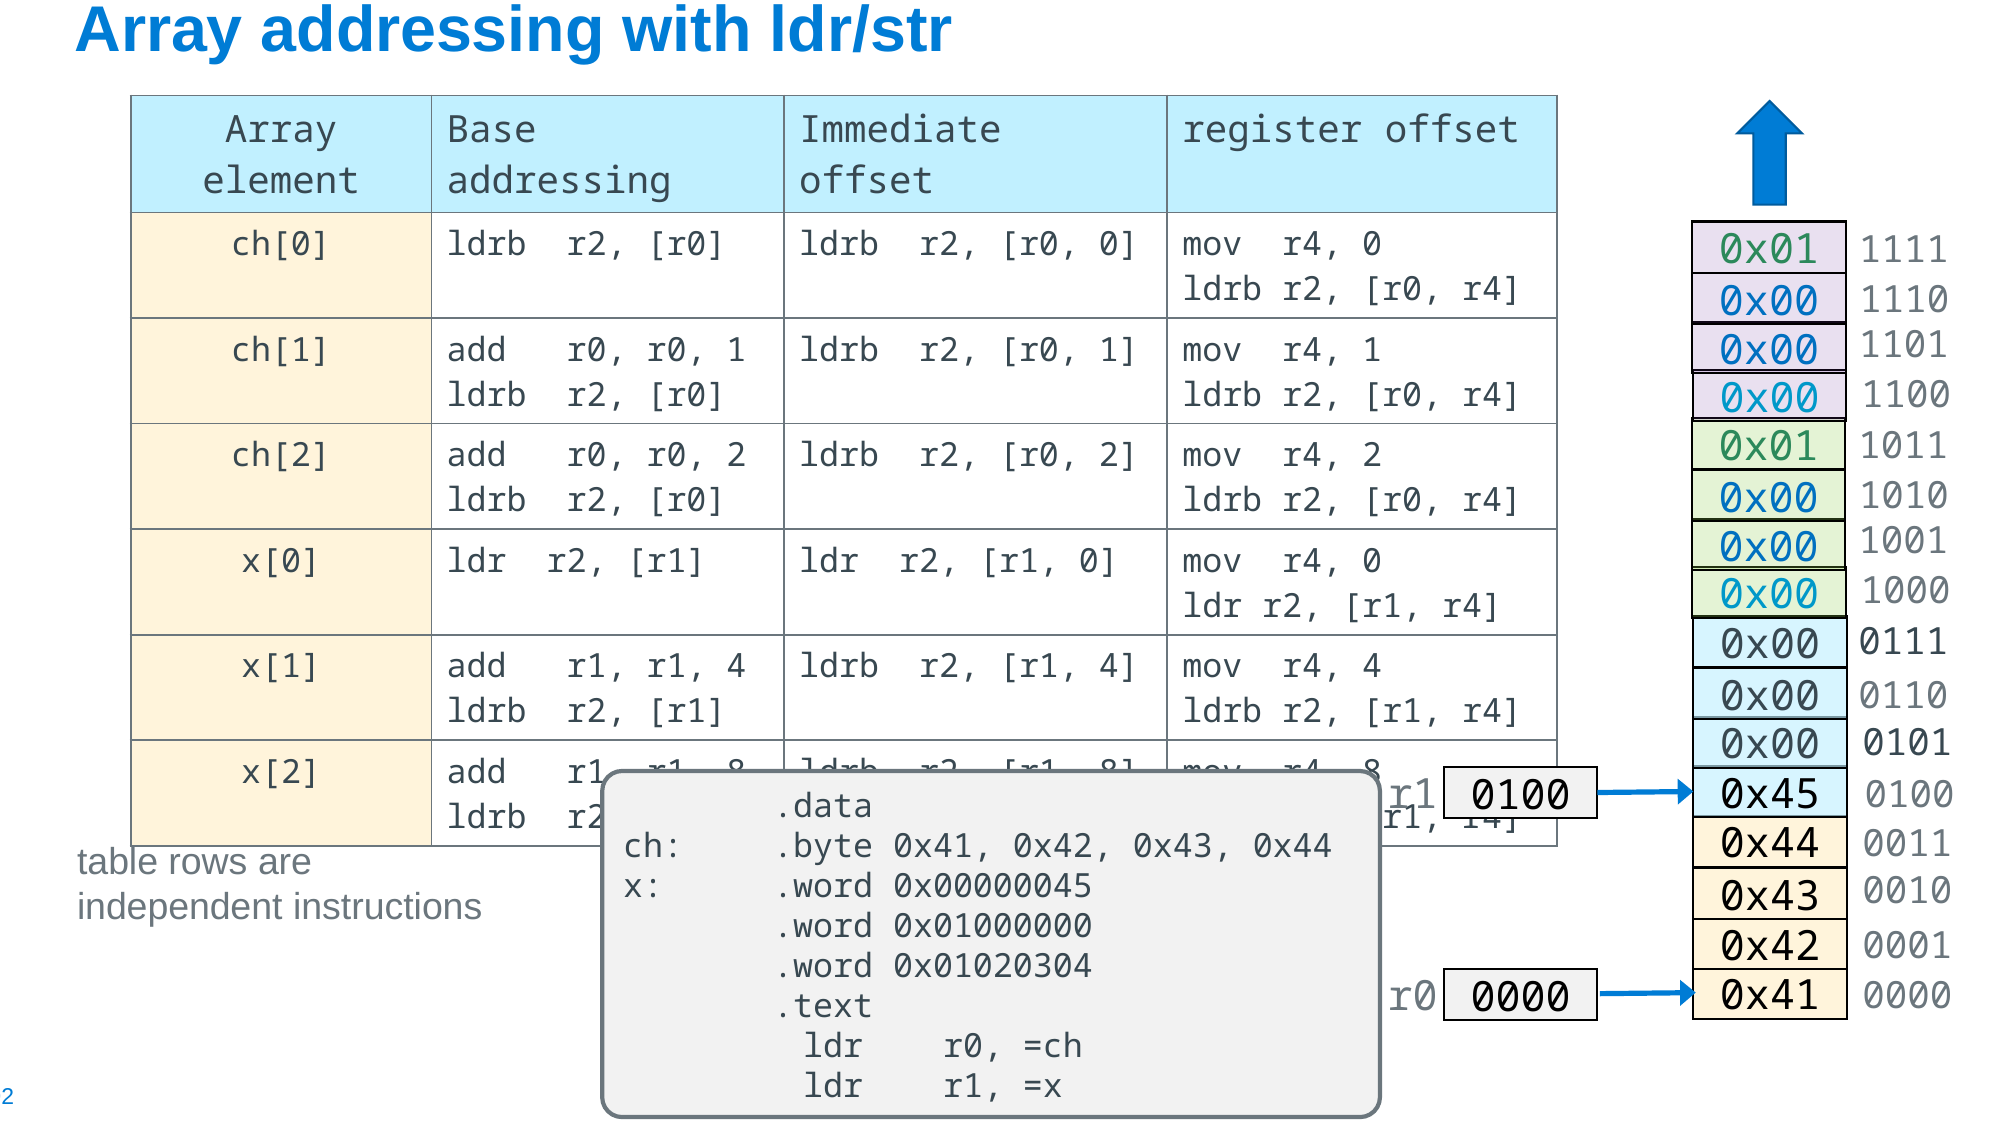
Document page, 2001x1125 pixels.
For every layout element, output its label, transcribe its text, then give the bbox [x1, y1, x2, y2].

text_box 0x00 [1692, 374, 1846, 422]
text_box 1001 [1843, 508, 1963, 569]
text_box 0x44 [1692, 818, 1847, 868]
text_box 0x41 [1692, 970, 1847, 1020]
table_cell add r0, r0, 2 ldrb r2, [r0] [432, 424, 783, 528]
table_cell add r1, r1, 8 ldrb r2, [r0] [432, 741, 783, 845]
table_cell ldrb r2, [r1, 4] [785, 636, 1166, 739]
table_header Immediate offset [785, 96, 1166, 212]
text_box table rows are independent instructions [62, 829, 498, 935]
text_box 0x43 [1692, 868, 1847, 920]
table_cell ch[0] [132, 213, 431, 317]
title Array addressing with ldr/str [59, 0, 988, 74]
table_cell x[1] [132, 636, 431, 739]
text_box 0x45 [1692, 769, 1848, 818]
table_header Base addressing [432, 96, 783, 212]
text_box 0010 [1847, 871, 1967, 919]
text_box 0100 [1453, 766, 1598, 819]
text_box 0x00 [1691, 522, 1846, 571]
text_box 0000 [1847, 974, 1967, 1024]
table_cell ch[1] [132, 319, 431, 423]
text_box 1101 [1843, 312, 1964, 372]
text_box 0x00 [1691, 325, 1847, 374]
table_header register offset [1168, 96, 1556, 212]
table_cell mov r4, 1 ldrb r2, [r0, r4] [1168, 319, 1556, 423]
table_cell mov r4, 4 ldrb r2, [r1, r4] [1168, 636, 1556, 739]
text_box 0x00 [1692, 619, 1843, 668]
table_cell ldr r2, [r1] [432, 530, 783, 634]
table_cell ldrb r2, [r0, 2] [785, 424, 1166, 528]
text_box 1010 [1844, 464, 1964, 524]
text_box 0x01 [1691, 220, 1843, 274]
text_box 0x00 [1692, 668, 1843, 720]
text_box 0x42 [1692, 920, 1847, 970]
text_box 0x00 [1692, 720, 1847, 769]
table_cell ldrb r2, [r0, 1] [785, 319, 1166, 423]
text_box .data ch: .byte 0x41, 0x42, 0x43, 0x44 x: .word 0x00000045 .word 0x01000000 .word 0x01020304 .text ldr r0, =ch ldr r1, =x [602, 770, 1380, 1118]
table_cell ldrb r2, [r0] [432, 213, 783, 317]
table_cell ldr r2, [r1, 0] [785, 530, 1166, 634]
text_box 0110 [1843, 670, 1963, 724]
text_box 0x00 [1691, 470, 1844, 522]
table_cell x[0] [132, 530, 431, 634]
table_cell mov r4, 2 ldrb r2, [r0, r4] [1168, 424, 1556, 528]
text_box 0011 [1847, 811, 1967, 871]
text_box 1000 [1845, 558, 1966, 619]
table_cell add r0, r0, 1 ldrb r2, [r0] [432, 319, 783, 423]
text_box 1011 [1843, 422, 1963, 474]
text_box 0x00 [1691, 274, 1844, 325]
table_cell ldrb r2, [r0, 0] [785, 213, 1166, 317]
table_cell mov r4, 8 ldrb r2, [r1, r4] [1380, 819, 1556, 845]
table_cell ldrb r2, [r1, 8] [785, 741, 1166, 771]
table_cell x[2] [132, 741, 431, 829]
text_box 1110 [1844, 267, 1965, 328]
text_box 0001 [1847, 919, 1967, 974]
text_box 0101 [1847, 710, 1967, 770]
text_box 0100 [1849, 762, 1970, 823]
table_cell mov r4, 0 ldrb r2, [r0, r4] [1168, 213, 1556, 317]
text_box 1100 [1846, 362, 1966, 422]
text_box [1734, 99, 1805, 206]
table_cell ch[2] [132, 424, 431, 528]
text_box 0x01 [1691, 417, 1843, 470]
table_cell mov r4, 8 ldrb r2, [r1, r4] [1168, 741, 1556, 774]
table_header Array element [132, 96, 431, 212]
text_box 0111 [1843, 609, 1963, 670]
text_box 0000 [1453, 968, 1598, 1021]
table_cell mov r4, 0 ldr r2, [r1, r4] [1168, 530, 1556, 634]
text_box r1 [1372, 759, 1453, 825]
text_box 0x00 [1691, 571, 1845, 619]
text_box 1111 [1843, 217, 1964, 278]
table_cell add r1, r1, 4 ldrb r2, [r1] [432, 636, 783, 739]
text_box r0 [1372, 961, 1453, 1027]
